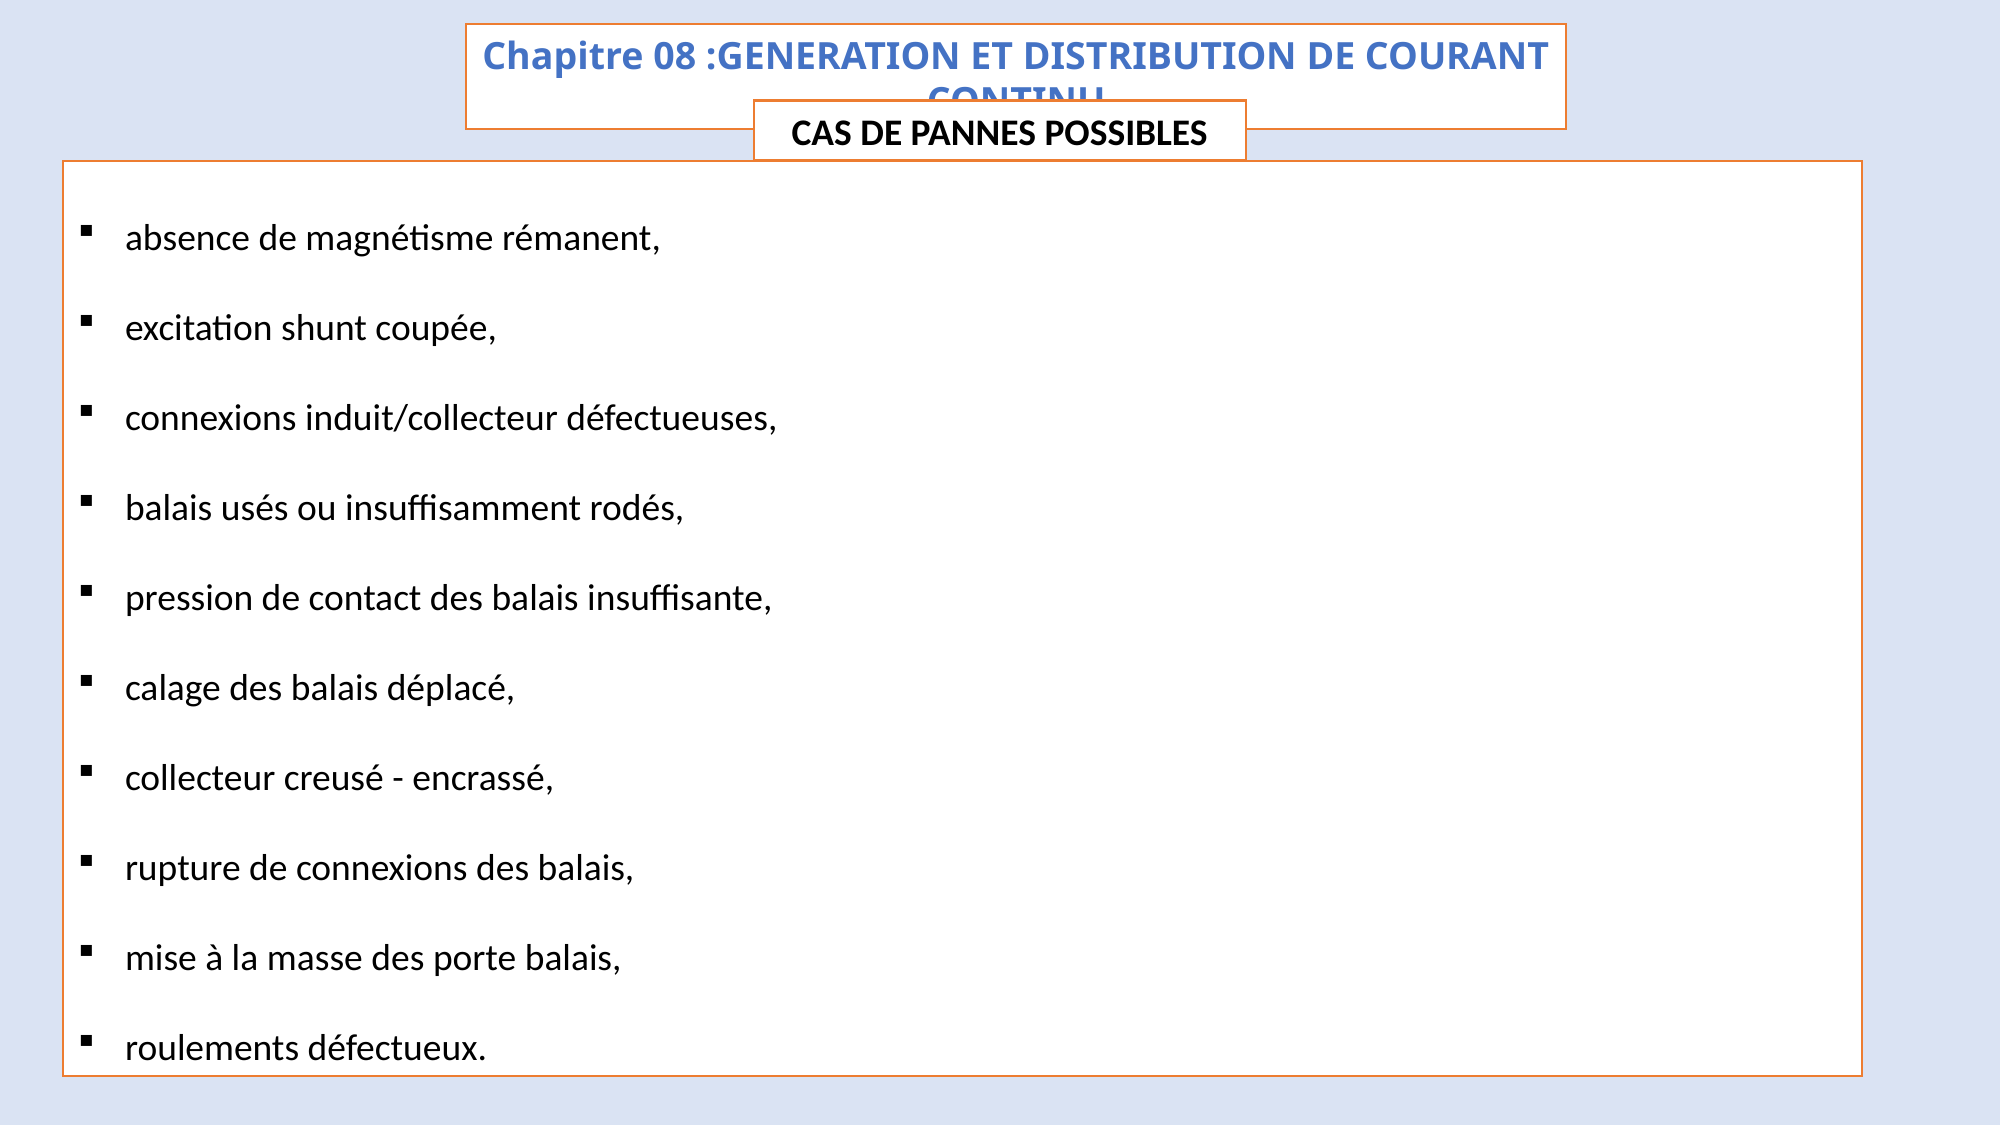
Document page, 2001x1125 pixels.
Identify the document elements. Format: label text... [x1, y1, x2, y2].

text_box Chapitre 08 :GENERATION ET DISTRIBUTION DE COURANT CONTINU [465, 23, 1567, 130]
text_box absence de magnétisme rémanent, excitation shunt coupée, connexions induit/collecteur défectueuses, balais usés ou insuffisamment rodés, pression de contact des balais insuffisante, calage des balais déplacé, collecteur creusé - encrassé, rupture de connexions des balais, mise à la masse des porte balais, roulements défectueux. [62, 160, 1863, 1077]
text_box CAS DE PANNES POSSIBLES [753, 99, 1247, 161]
